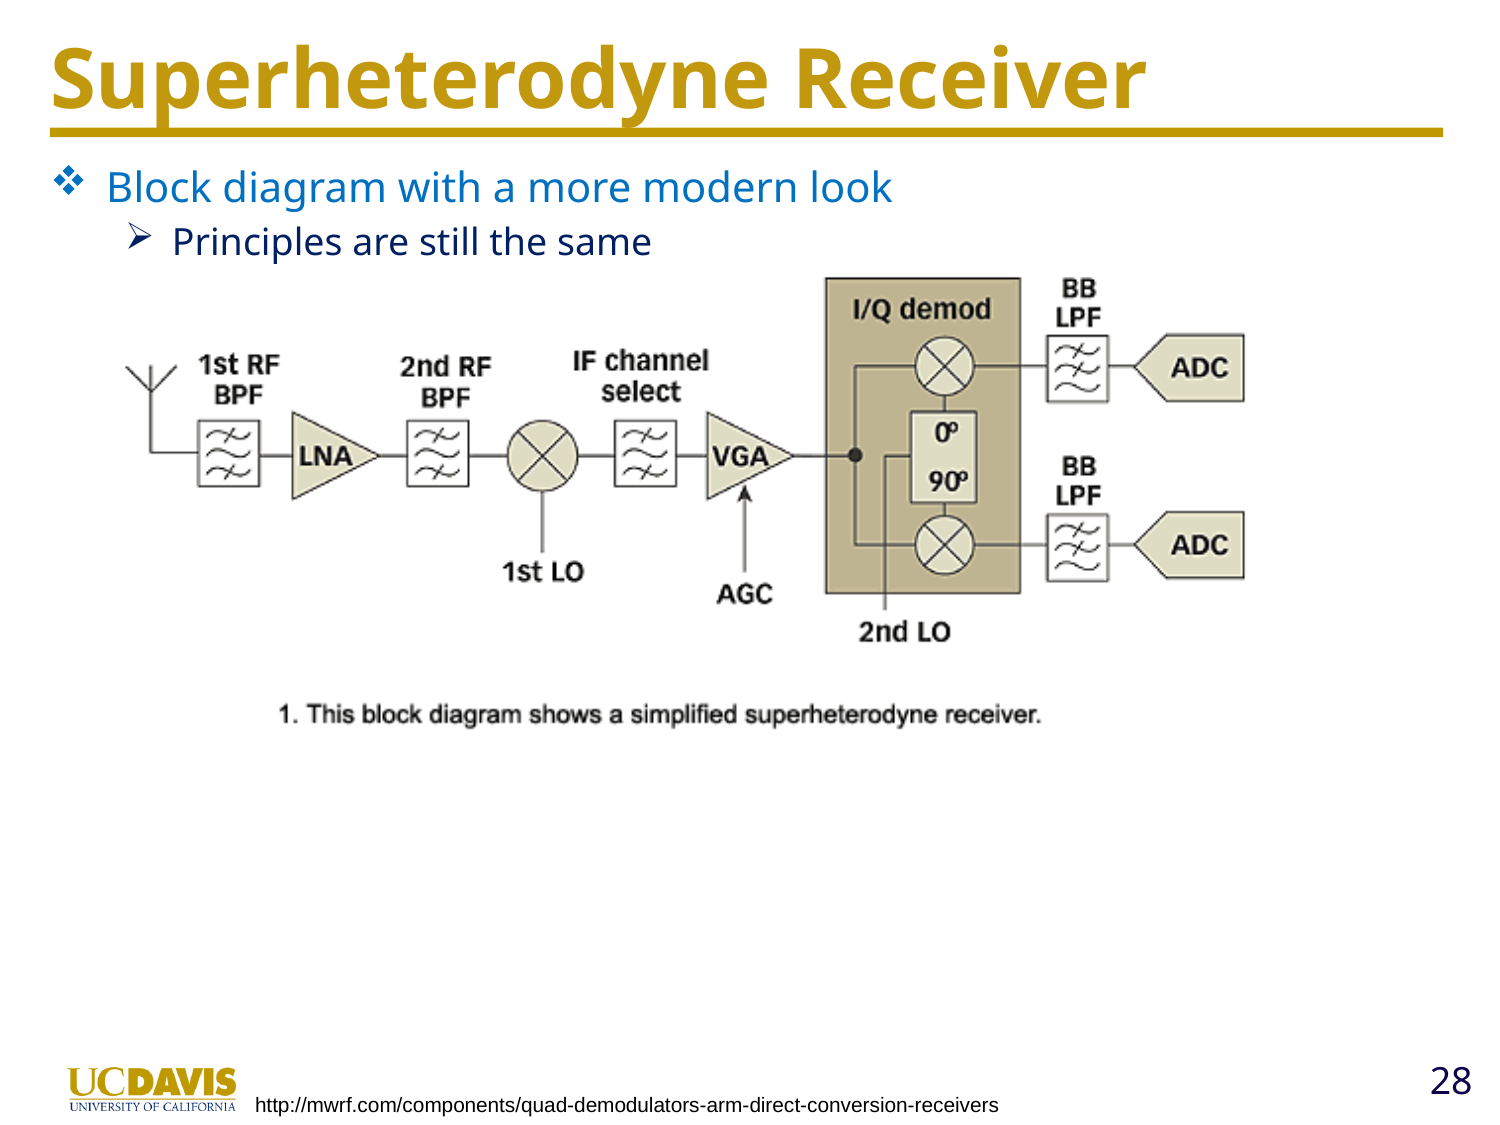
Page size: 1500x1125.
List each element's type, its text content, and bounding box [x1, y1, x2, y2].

picture [67, 1067, 236, 1111]
title Superheterodyne Receiver [49, 0, 1444, 151]
picture [118, 266, 1256, 765]
text_box http://mwrf.com/components/quad-demodulators-arm-direct-conversion-receivers [240, 1084, 1098, 1125]
list Block diagram with a more modern look Principles are still the same [49, 152, 1444, 865]
